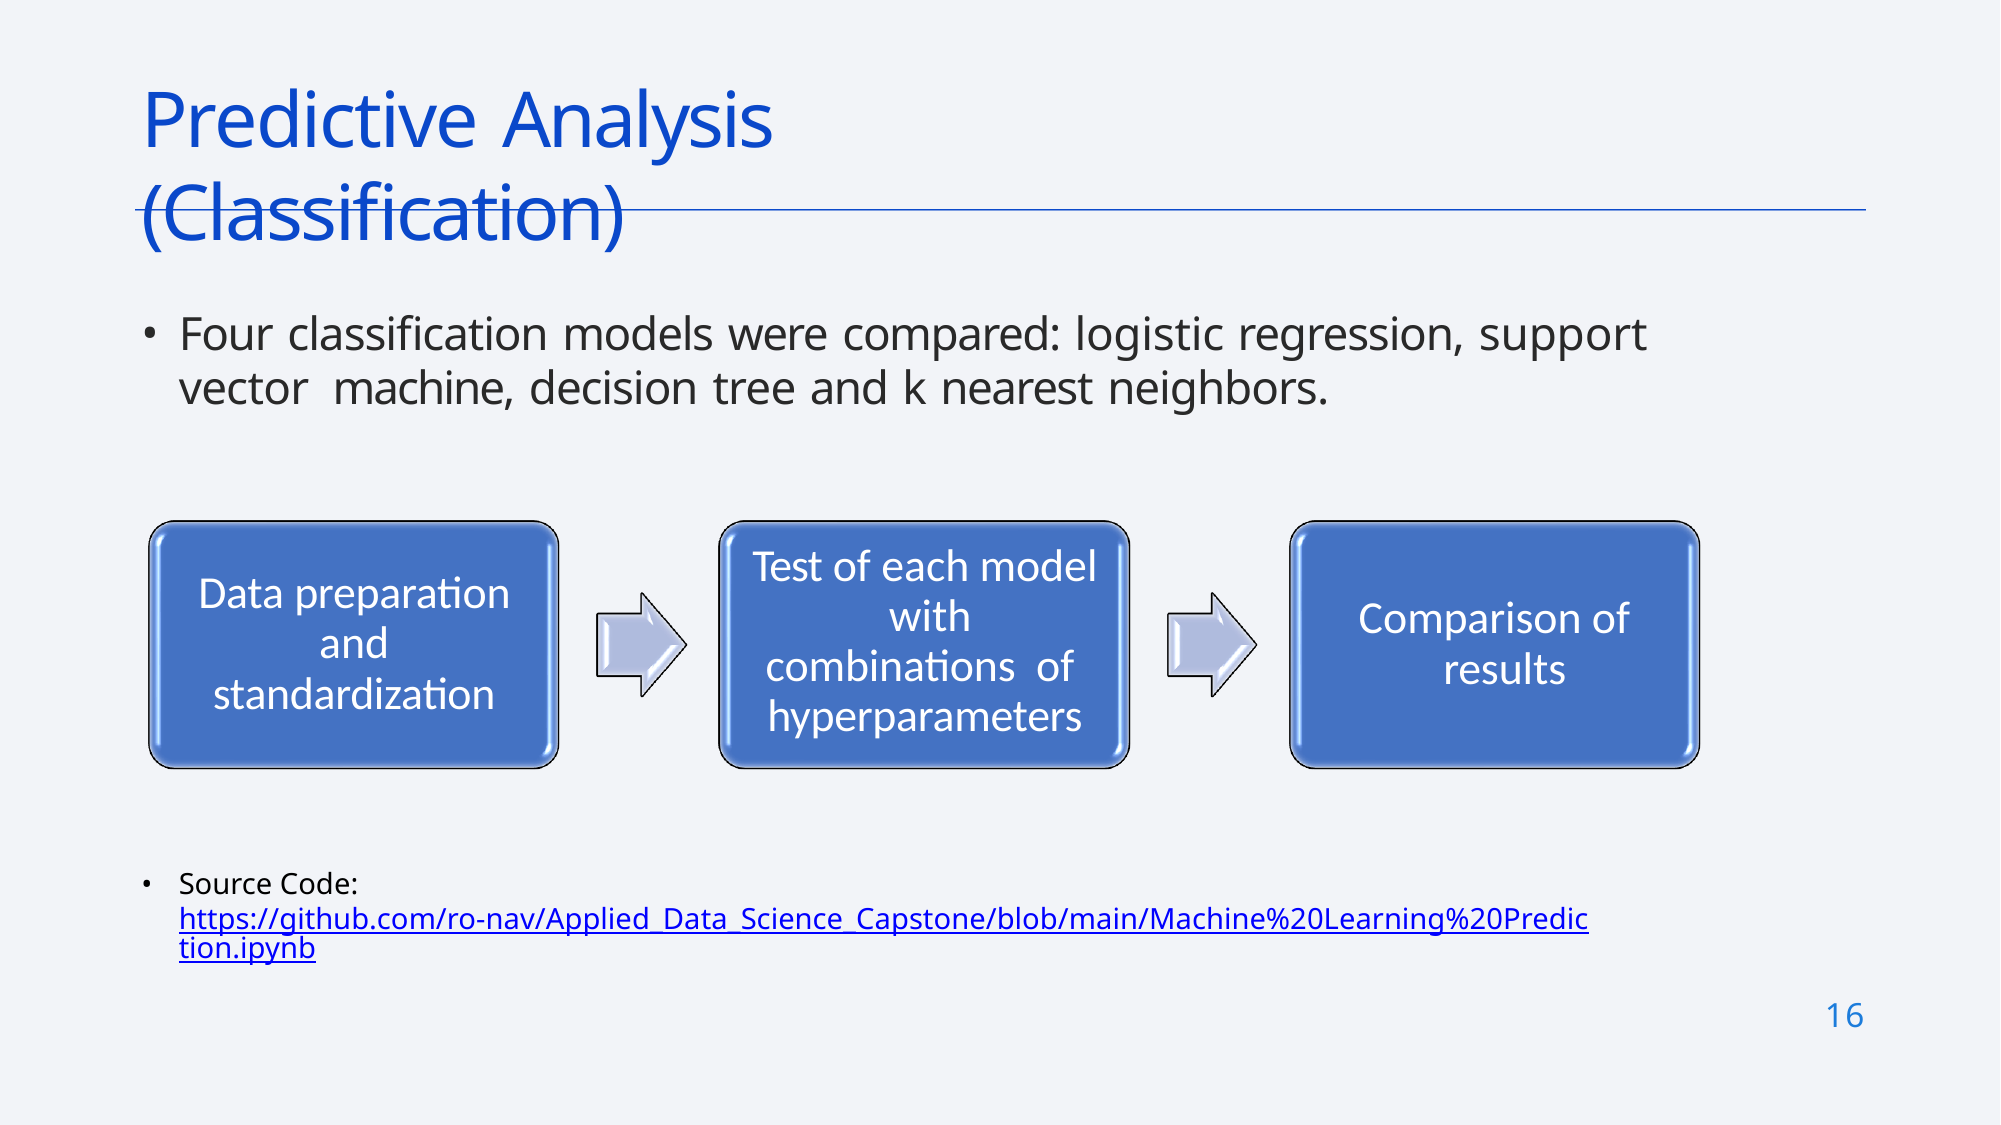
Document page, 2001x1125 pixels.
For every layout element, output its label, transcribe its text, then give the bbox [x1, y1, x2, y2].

title Predictive Analysis (Classification) [139, 68, 1247, 259]
text_box Source Code: https://github.com/ro-nav/Applied_Data_Science_Capstone/blob/main/Machine%20Learning%20Prediction.ipynb [139, 863, 1599, 976]
slide_number 16 [1818, 1001, 1872, 1125]
text_box Four classification models were compared: logistic regression, support vector machine, decision tree and k nearest neighbors. [139, 302, 1691, 415]
picture [0, 0, 2000, 1125]
